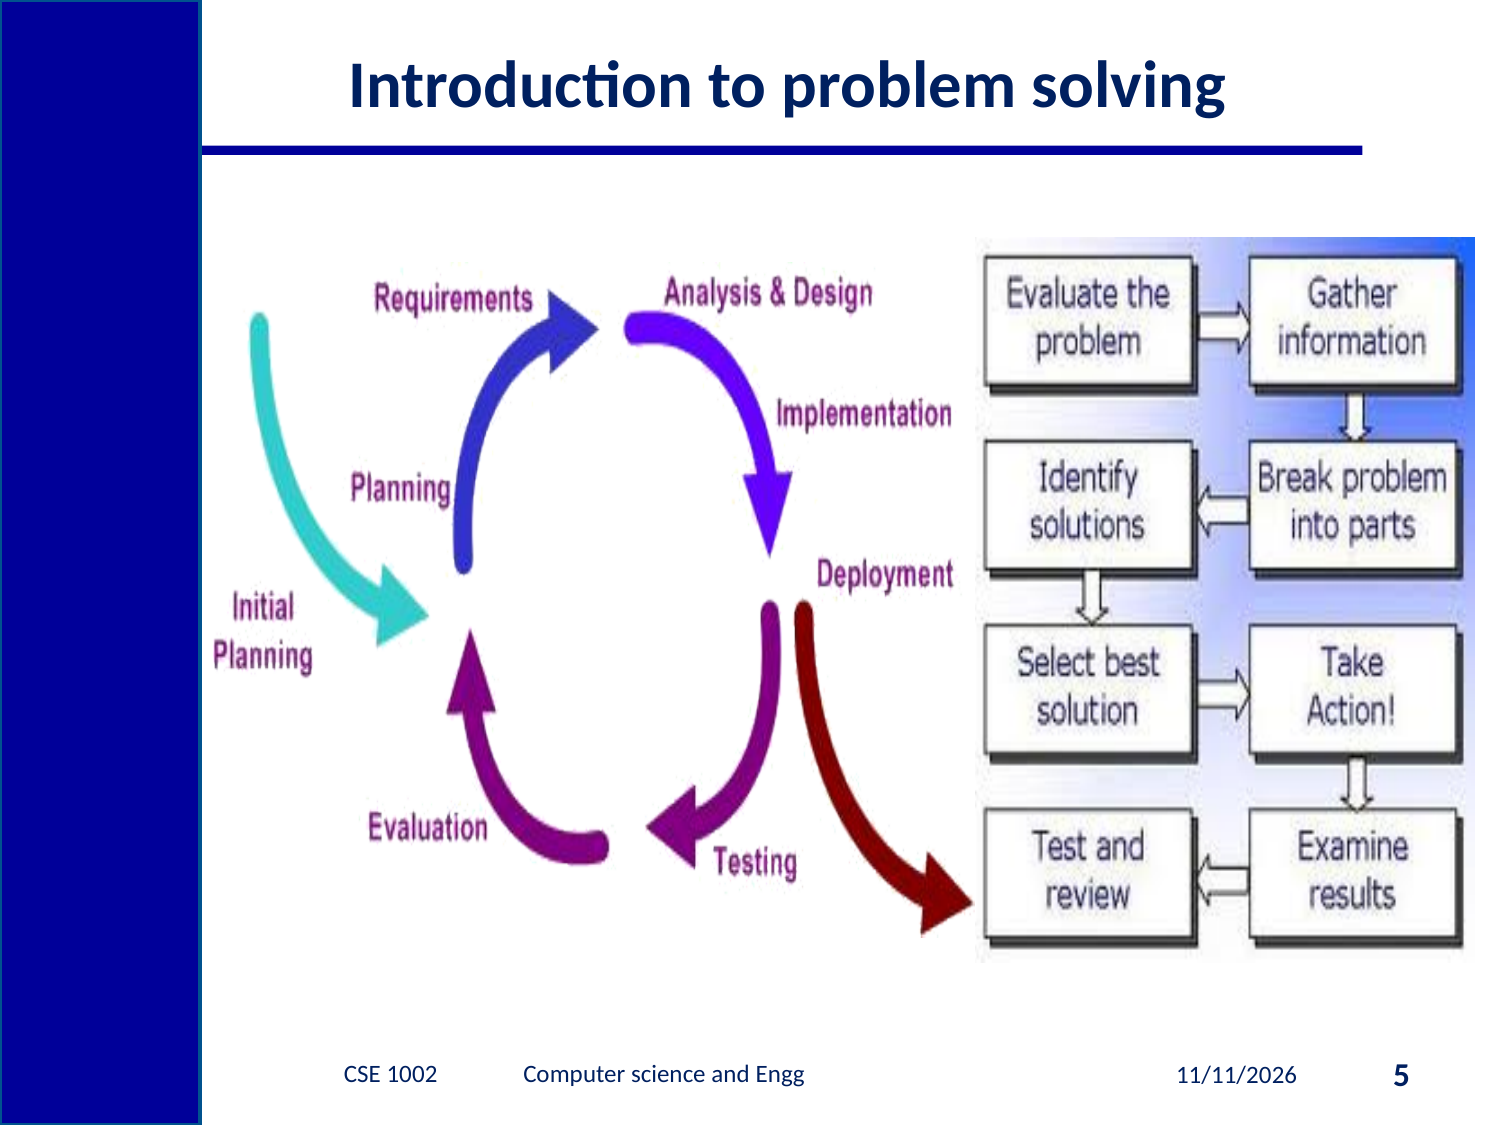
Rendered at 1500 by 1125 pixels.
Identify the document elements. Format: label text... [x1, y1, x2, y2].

picture [213, 237, 1476, 963]
text_box [0, 0, 202, 1125]
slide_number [1050, 1043, 1313, 1104]
slide_number 5 [1312, 1042, 1425, 1103]
footer CSE 1002 Computer science and Engg [212, 1042, 938, 1103]
title Introduction to problem solving [200, 24, 1375, 138]
